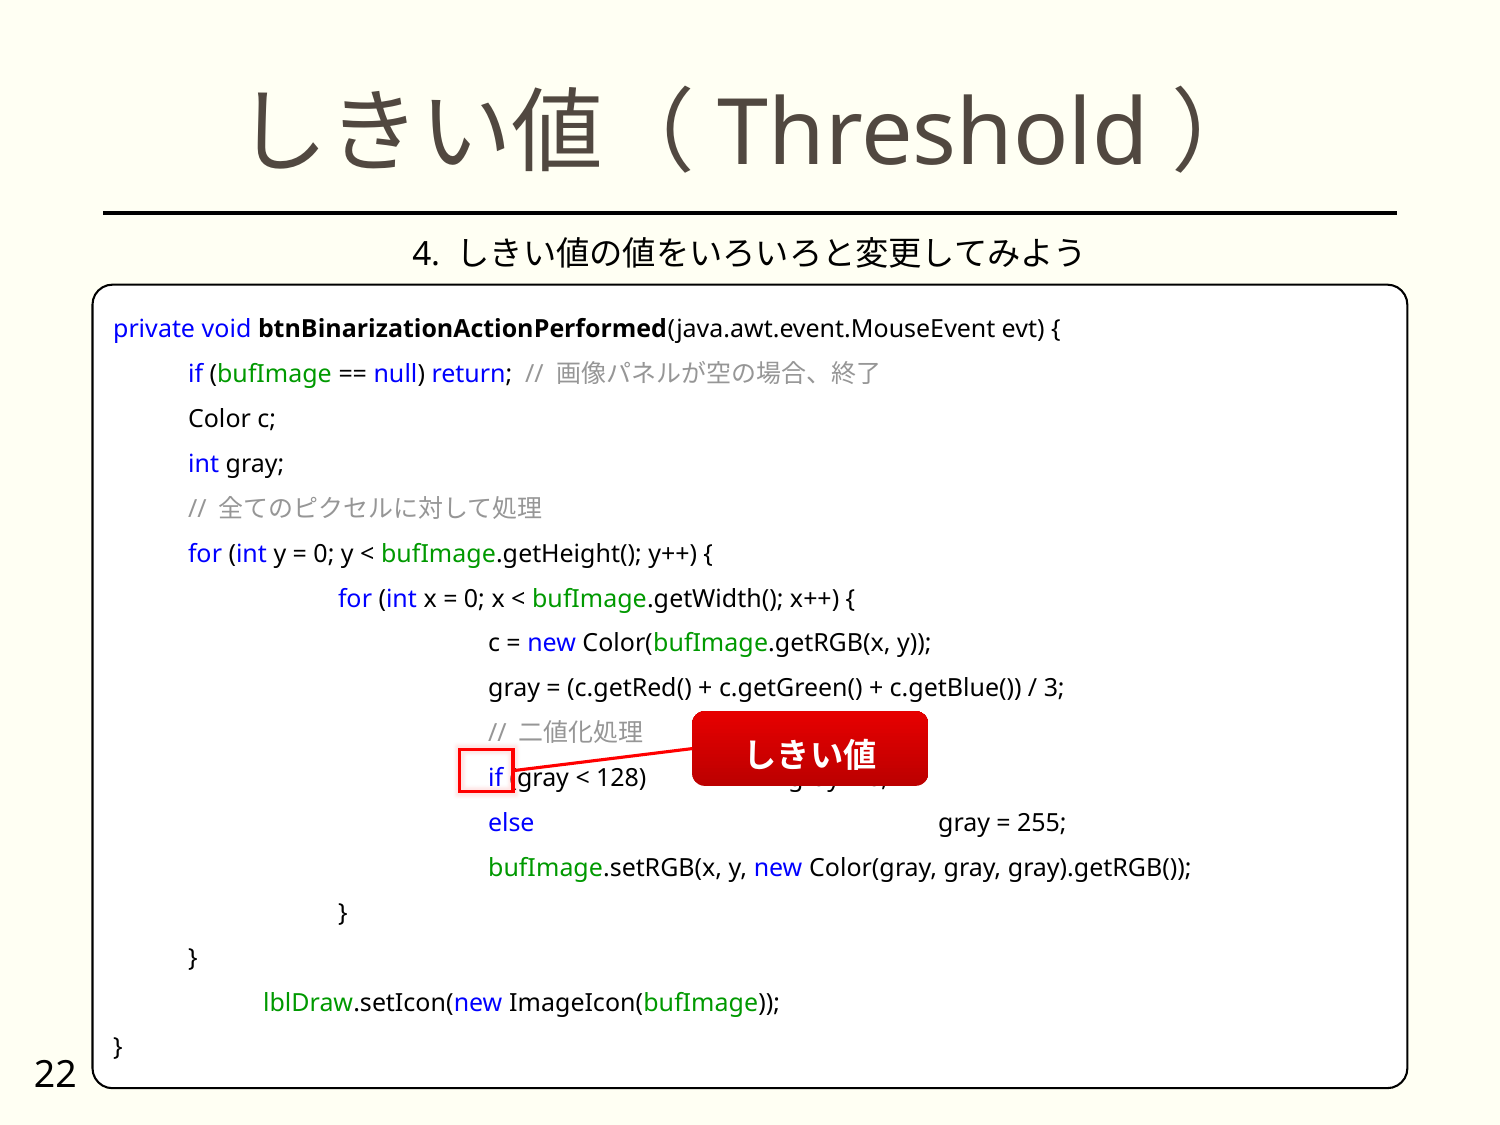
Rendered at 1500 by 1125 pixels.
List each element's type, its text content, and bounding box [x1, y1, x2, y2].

title しきい値（Threshold） [103, 71, 1397, 200]
text_box [459, 749, 514, 793]
slide_number 22 [19, 1042, 357, 1103]
text_box 4. しきい値の値をいろいろと変更してみよう [90, 224, 1410, 280]
text_box private void btnBinarizationActionPerformed(java.awt.event.MouseEvent evt) { if (bufImage == null) return; // 画像パネルが空の場合、終了 Color c; int gray; // 全てのピクセルに対して処理 for (int y = 0; y < bufImage.getHeight(); y++) { for (int x = 0; x < bufImage.getWidth(); x++) { c = new Color(bufImage.getRGB(x, y)); gray = (c.getRed() + c.getGreen() + c.getBlue()) / 3; // 二値化処理 if (gray < 128) gray = 0; else gray = 255; bufImage.setRGB(x, y, new Color(gray, gray, gray).getRGB()); } } lblDraw.setIcon(new ImageIcon(bufImage)); } [91, 283, 1409, 1090]
text_box しきい値 [691, 710, 929, 787]
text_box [512, 748, 693, 771]
